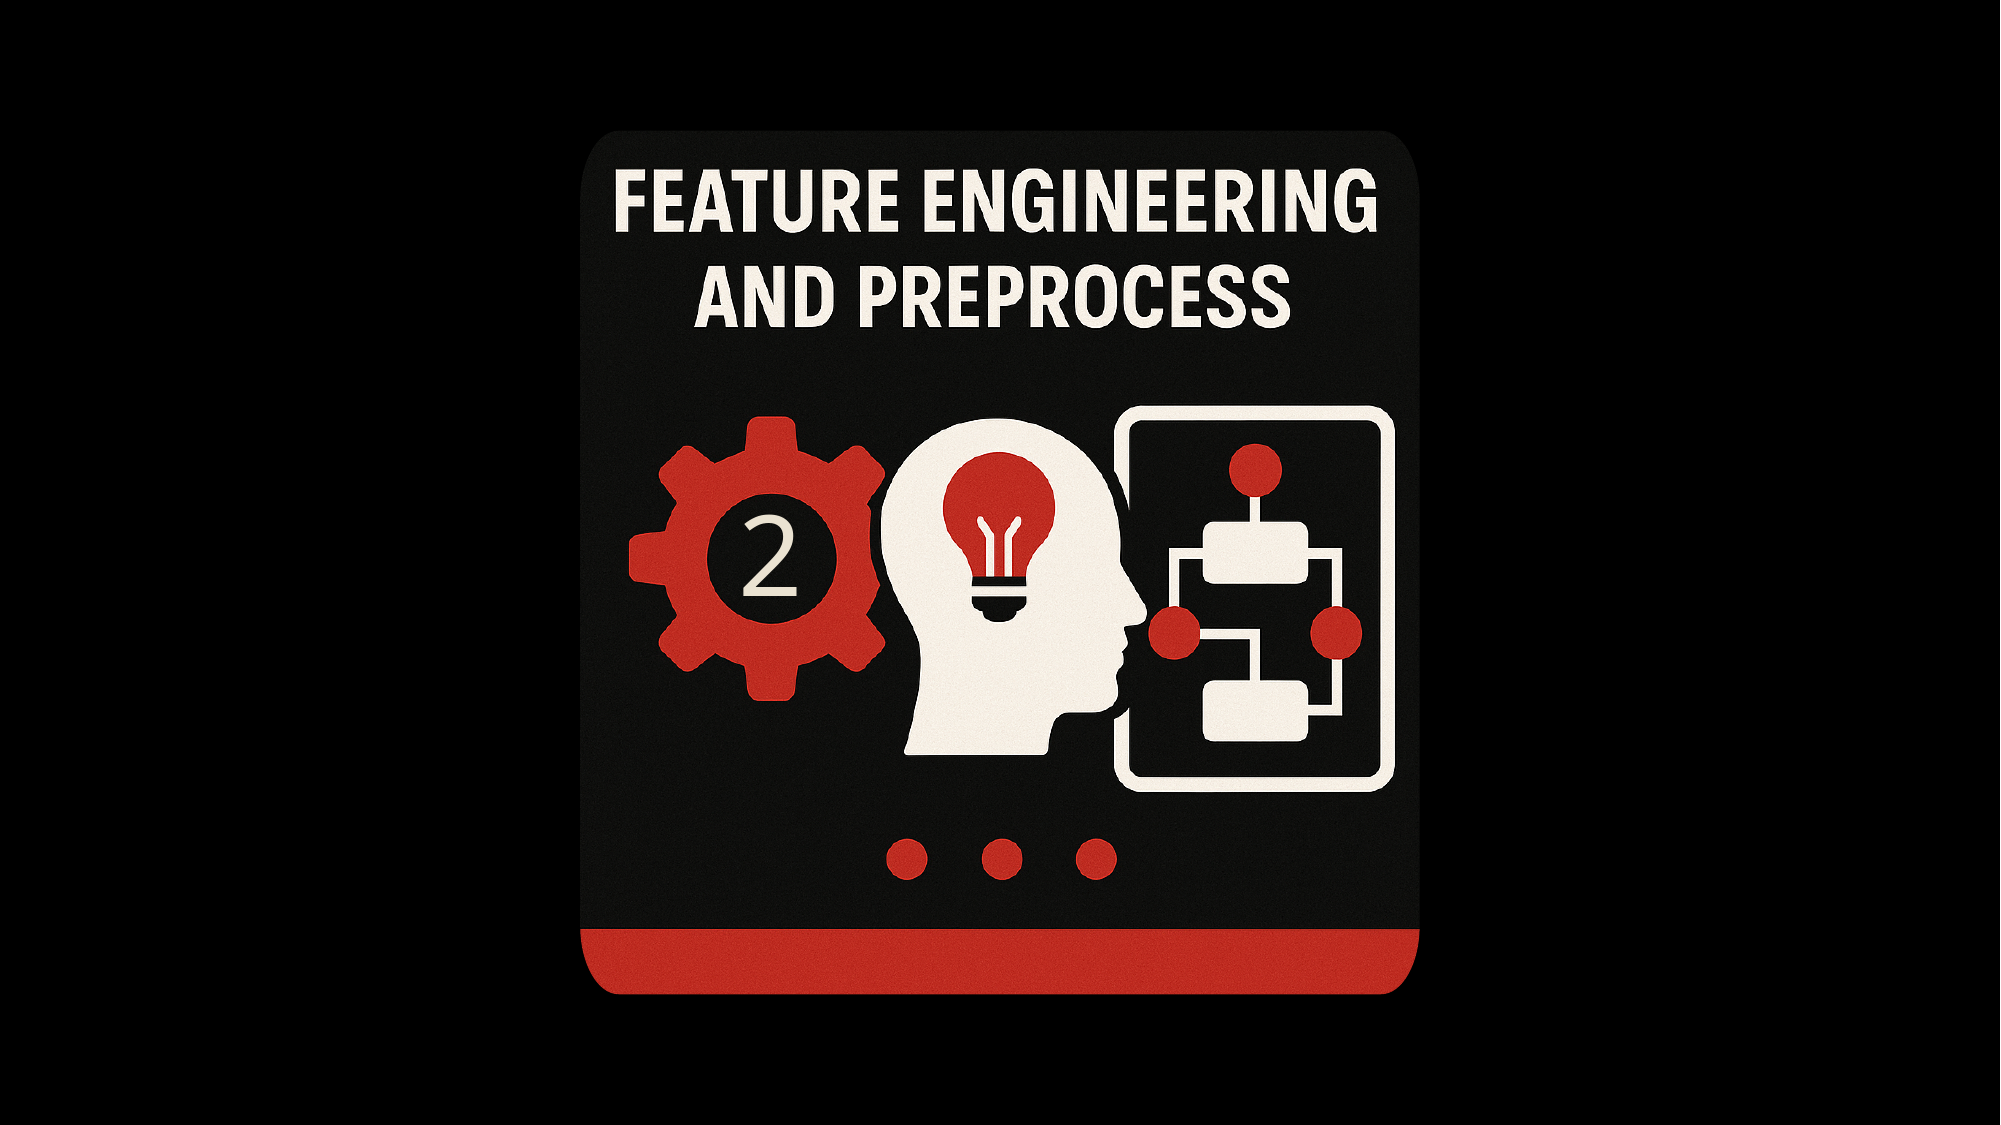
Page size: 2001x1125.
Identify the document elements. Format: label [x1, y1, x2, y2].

picture [580, 130, 1420, 995]
